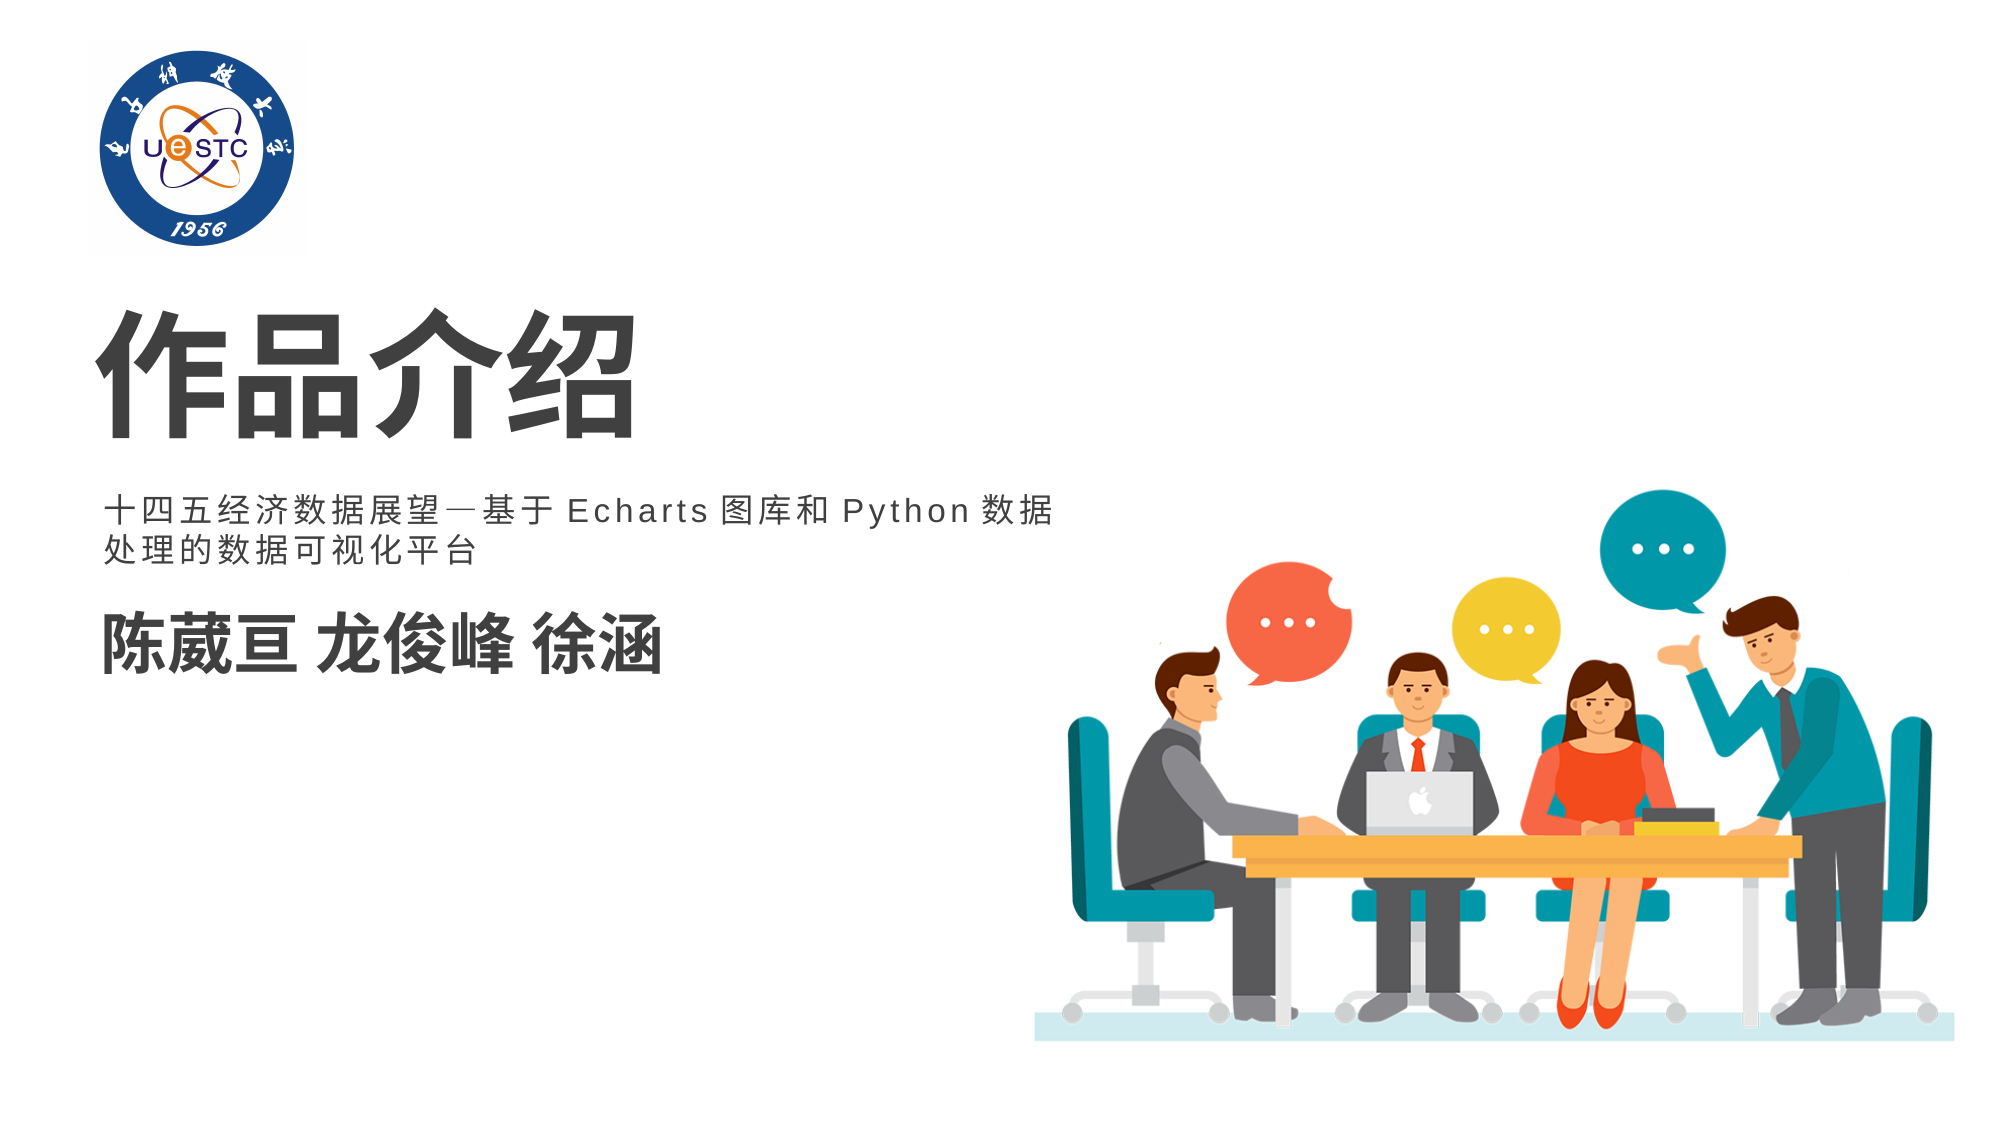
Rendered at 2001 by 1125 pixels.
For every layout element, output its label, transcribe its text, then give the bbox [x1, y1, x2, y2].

text_box 陈葳亘 龙俊峰 徐涵 [89, 556, 988, 688]
picture [988, 400, 2000, 1096]
text_box 十四五经济数据展望—基于Echarts图库和Python数据处理的数据可视化平台 [89, 481, 988, 556]
picture [89, 39, 307, 257]
text_box 作品介绍 [77, 281, 1049, 461]
